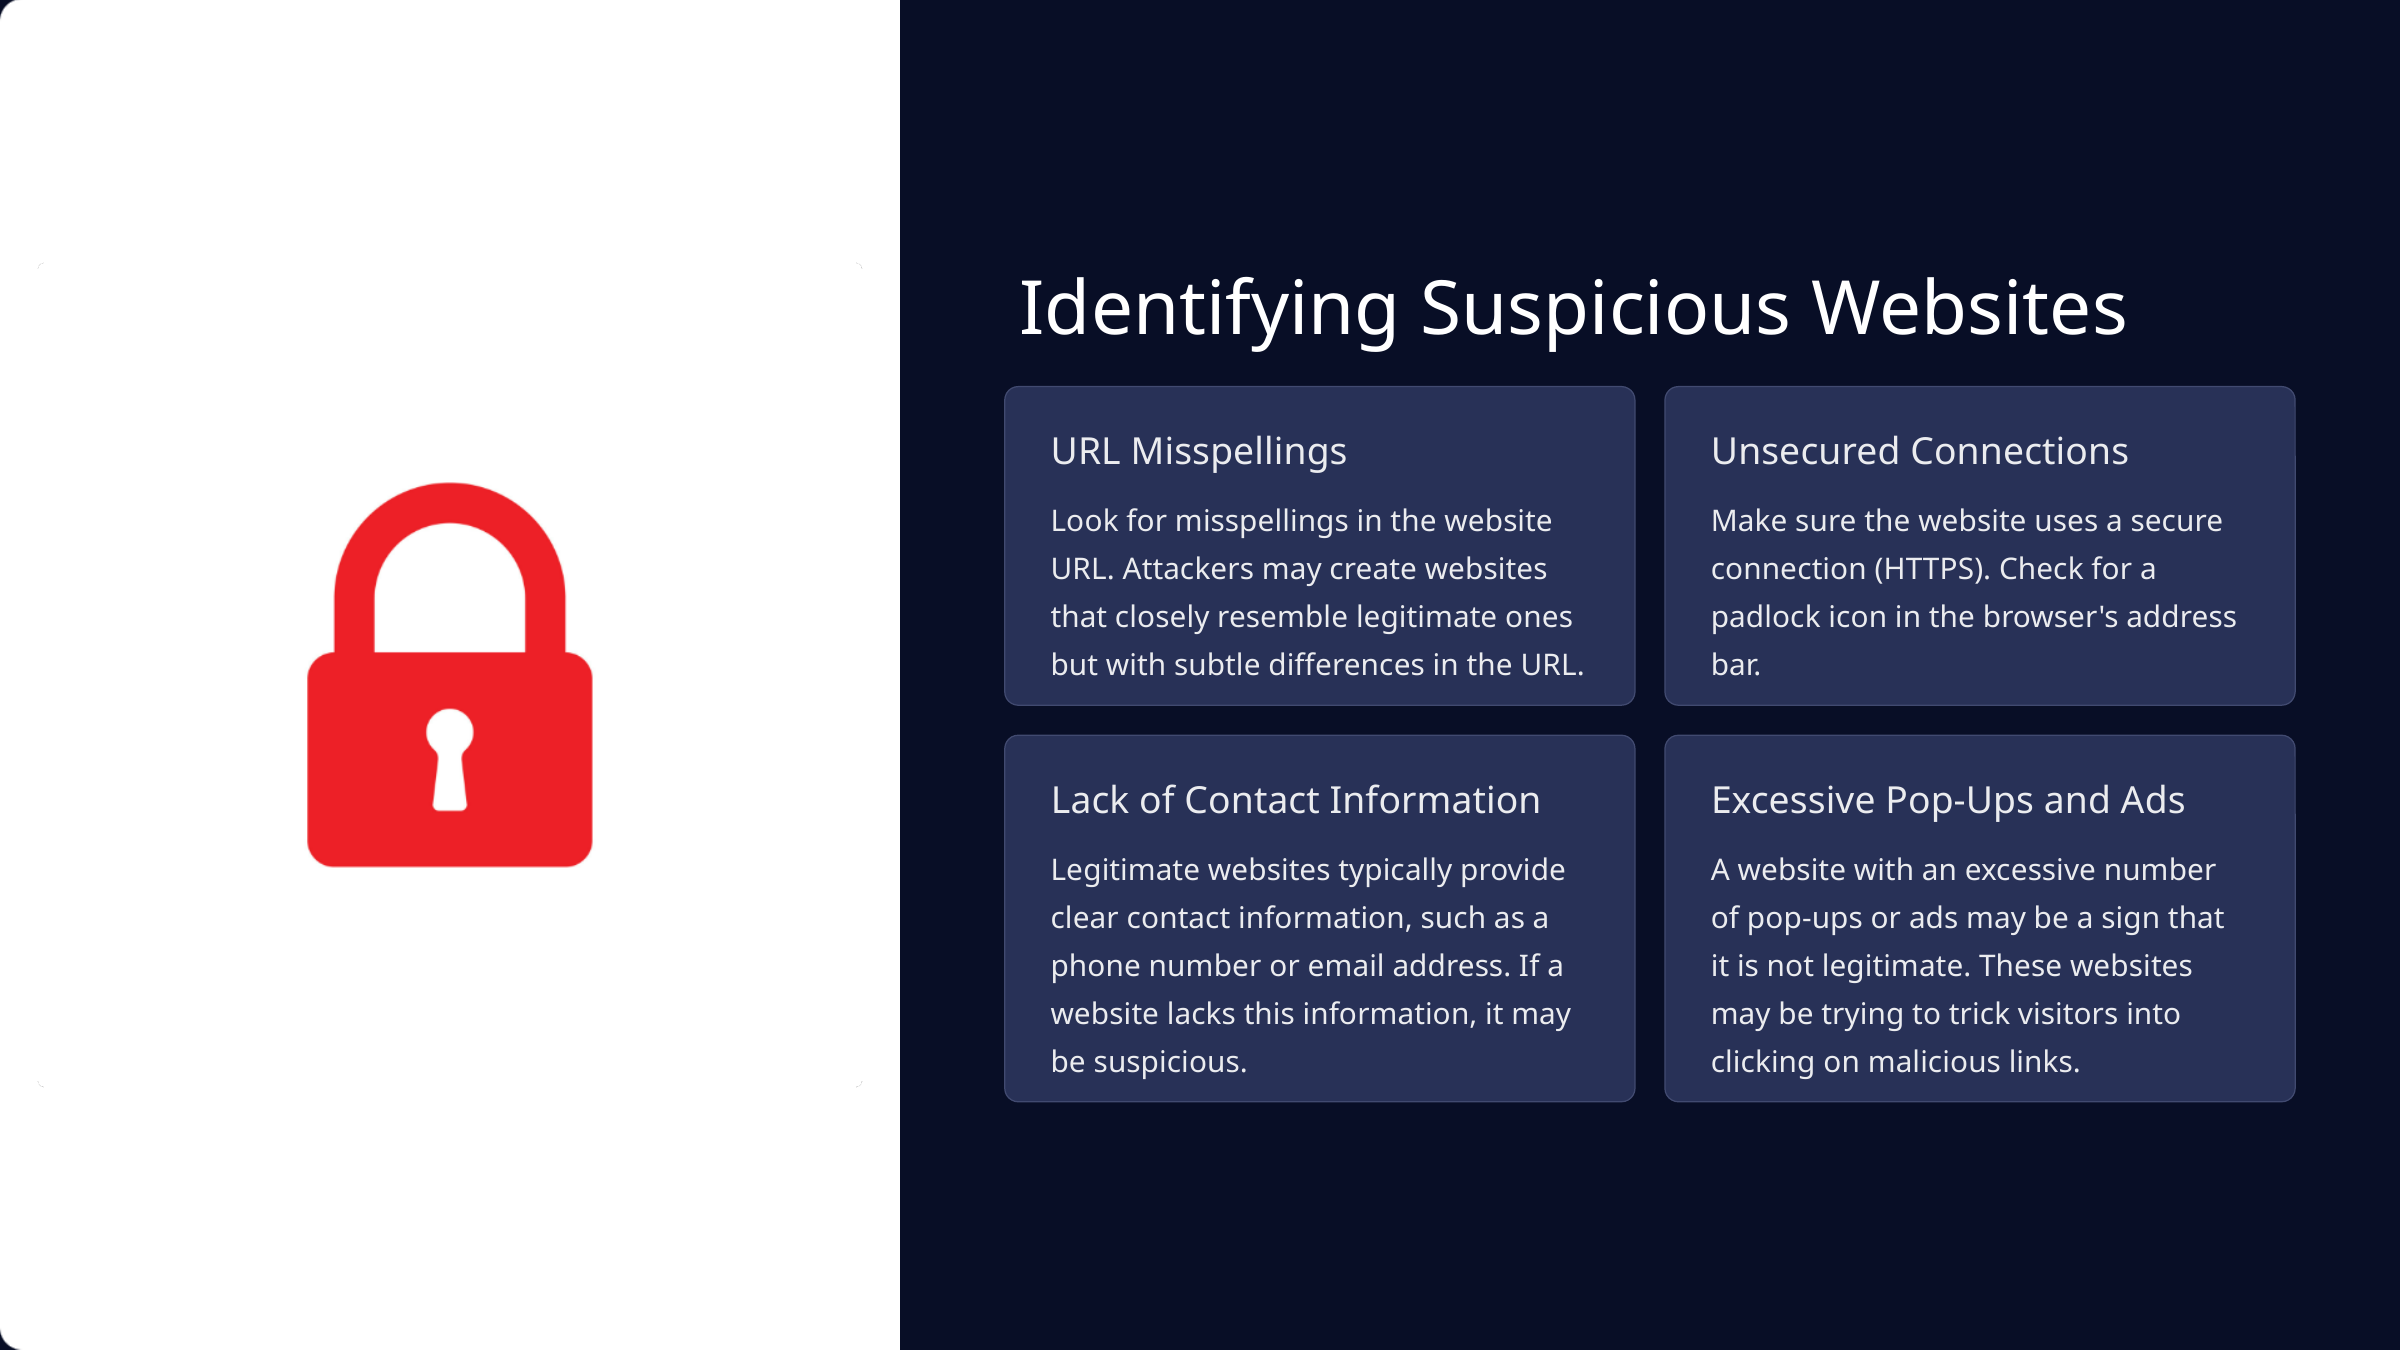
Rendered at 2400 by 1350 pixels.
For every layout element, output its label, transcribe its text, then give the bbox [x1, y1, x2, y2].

text_box [1004, 735, 1636, 1102]
text_box Excessive Pop-Ups and Ads [1696, 766, 2181, 814]
picture [0, 0, 900, 1350]
text_box Make sure the website uses a secure connection (HTTPS). Check for a padlock icon in the browser's address bar. [1696, 482, 2264, 674]
text_box [1004, 386, 1636, 706]
text_box Look for misspellings in the website URL. Attackers may create websites that closely resemble legitimate ones but with subtle differences in the URL. [1035, 482, 1604, 674]
text_box A website with an excessive number of pop-ups or ads may be a sign that it is not legitimate. These websites may be trying to trick visitors into clicking on malicious links. [1696, 831, 2264, 1071]
text_box URL Misspellings [1035, 417, 1411, 465]
text_box Legitimate websites typically provide clear contact information, such as a phone number or email address. If a website lacks this information, it may be suspicious. [1035, 831, 1604, 1071]
text_box Identifying Suspicious Websites [1004, 248, 2140, 342]
text_box [1664, 735, 2296, 1102]
text_box Lack of Contact Information [1036, 766, 1543, 814]
text_box [900, 0, 2400, 1350]
text_box [1664, 386, 2296, 706]
text_box Unsecured Connections [1696, 417, 2120, 465]
